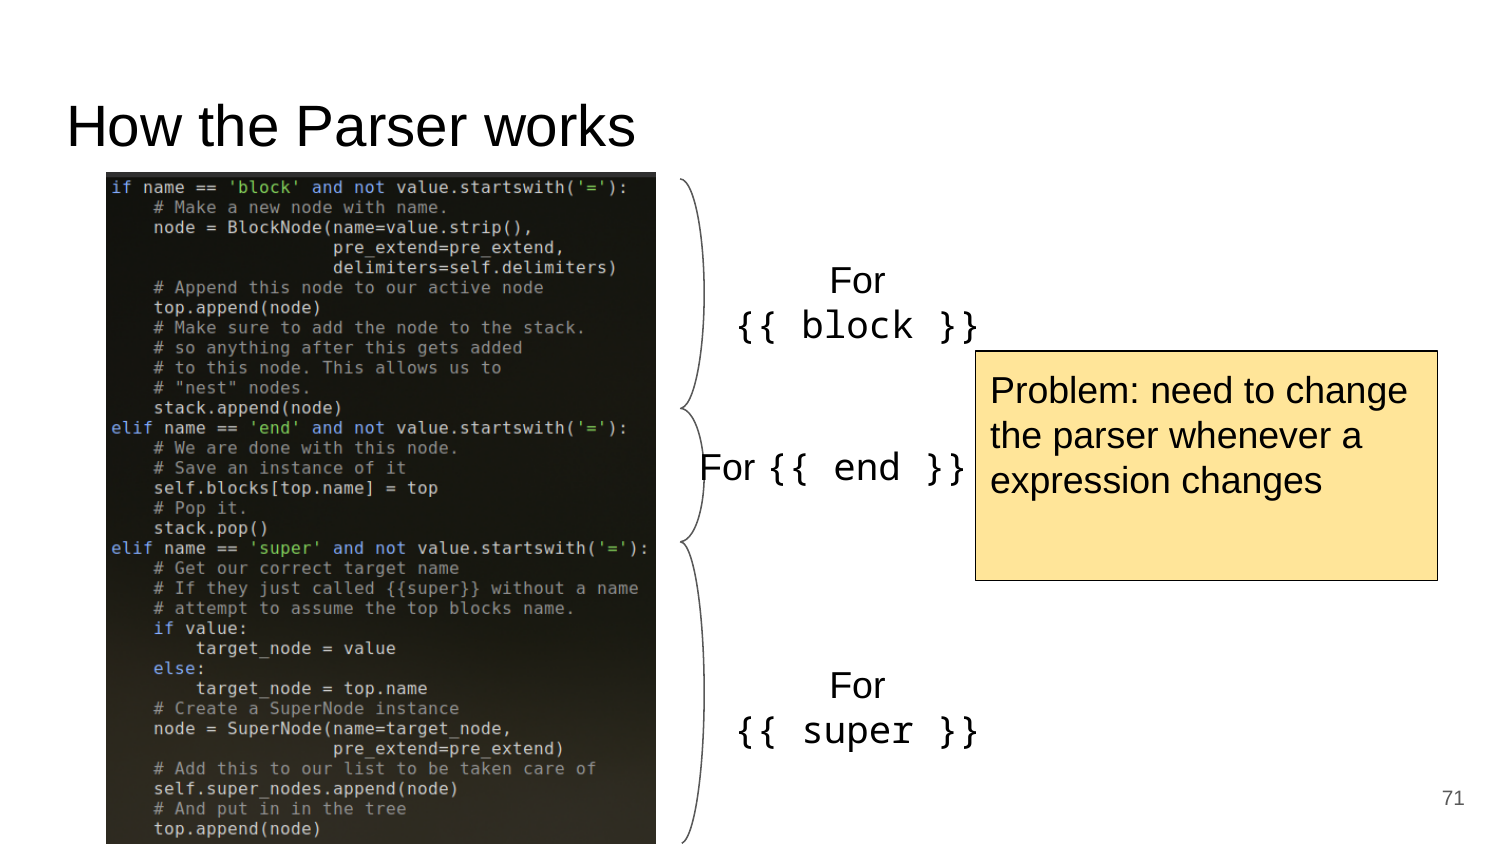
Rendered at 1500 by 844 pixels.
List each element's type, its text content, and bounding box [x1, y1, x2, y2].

text_box [680, 178, 705, 408]
picture [106, 171, 657, 844]
text_box For {{ super }} [687, 645, 1028, 740]
text_box Problem: need to change the parser whenever a expression changes [975, 351, 1438, 581]
slide_number ‹#› [1389, 764, 1480, 830]
text_box [680, 408, 698, 428]
title How the Parser works [51, 72, 1449, 167]
text_box [680, 541, 703, 844]
text_box For {{ end }} [677, 428, 990, 522]
text_box For {{ block }} [702, 240, 1028, 335]
text_box [680, 522, 698, 542]
